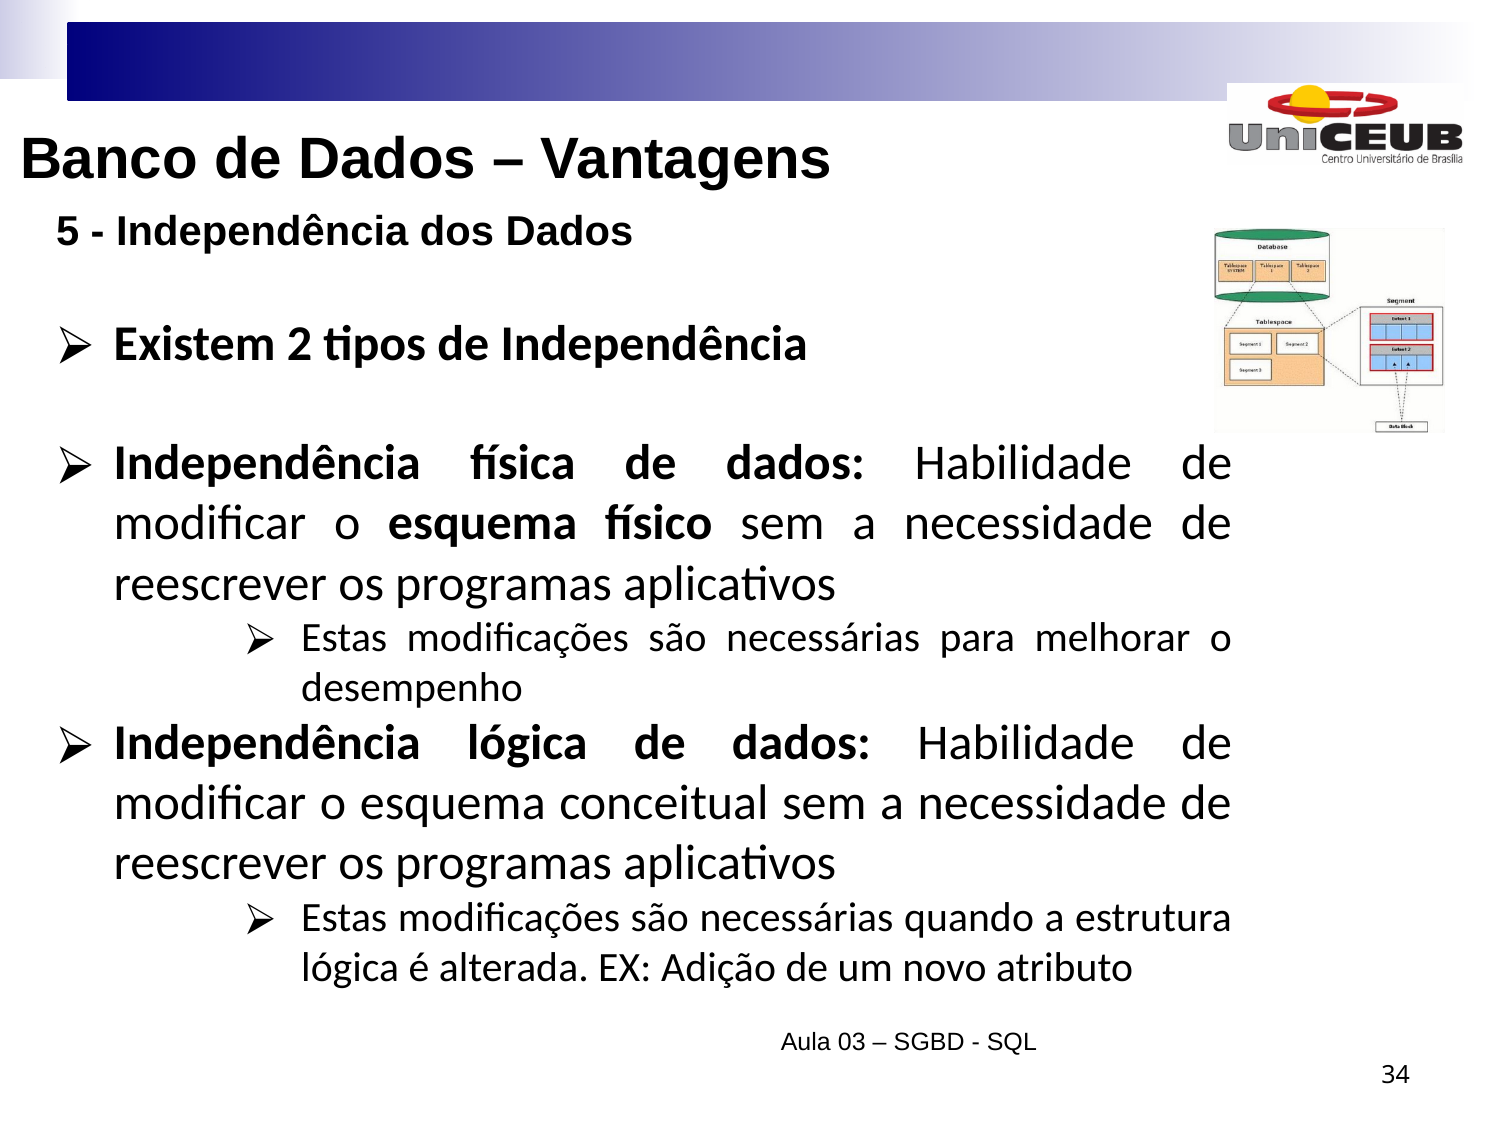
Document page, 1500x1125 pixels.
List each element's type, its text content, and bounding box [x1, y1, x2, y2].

text_box 34 [1074, 1024, 1425, 1100]
picture [1214, 228, 1445, 433]
footer Aula 03 – SGBD - SQL [671, 987, 1147, 1063]
text_box 5 - Independência dos Dados [41, 196, 1046, 262]
picture [1227, 83, 1464, 165]
title Banco de Dados – Vantagens [4, 123, 1280, 186]
text_box Existem 2 tipos de Independência Independência física de dados: Habilidade de modificar o esquema físico sem a necessidade de reescrever os programas aplicativos Estas modificações são necessárias para melhorar o desempenho Independência lógica de dados: Habilidade de modificar o esquema conceitual sem a necessidade de reescrever os programas aplicativos Estas modificações são necessárias quando a estrutura lógica é alterada. EX: Adição de um novo atributo [42, 302, 1248, 1005]
